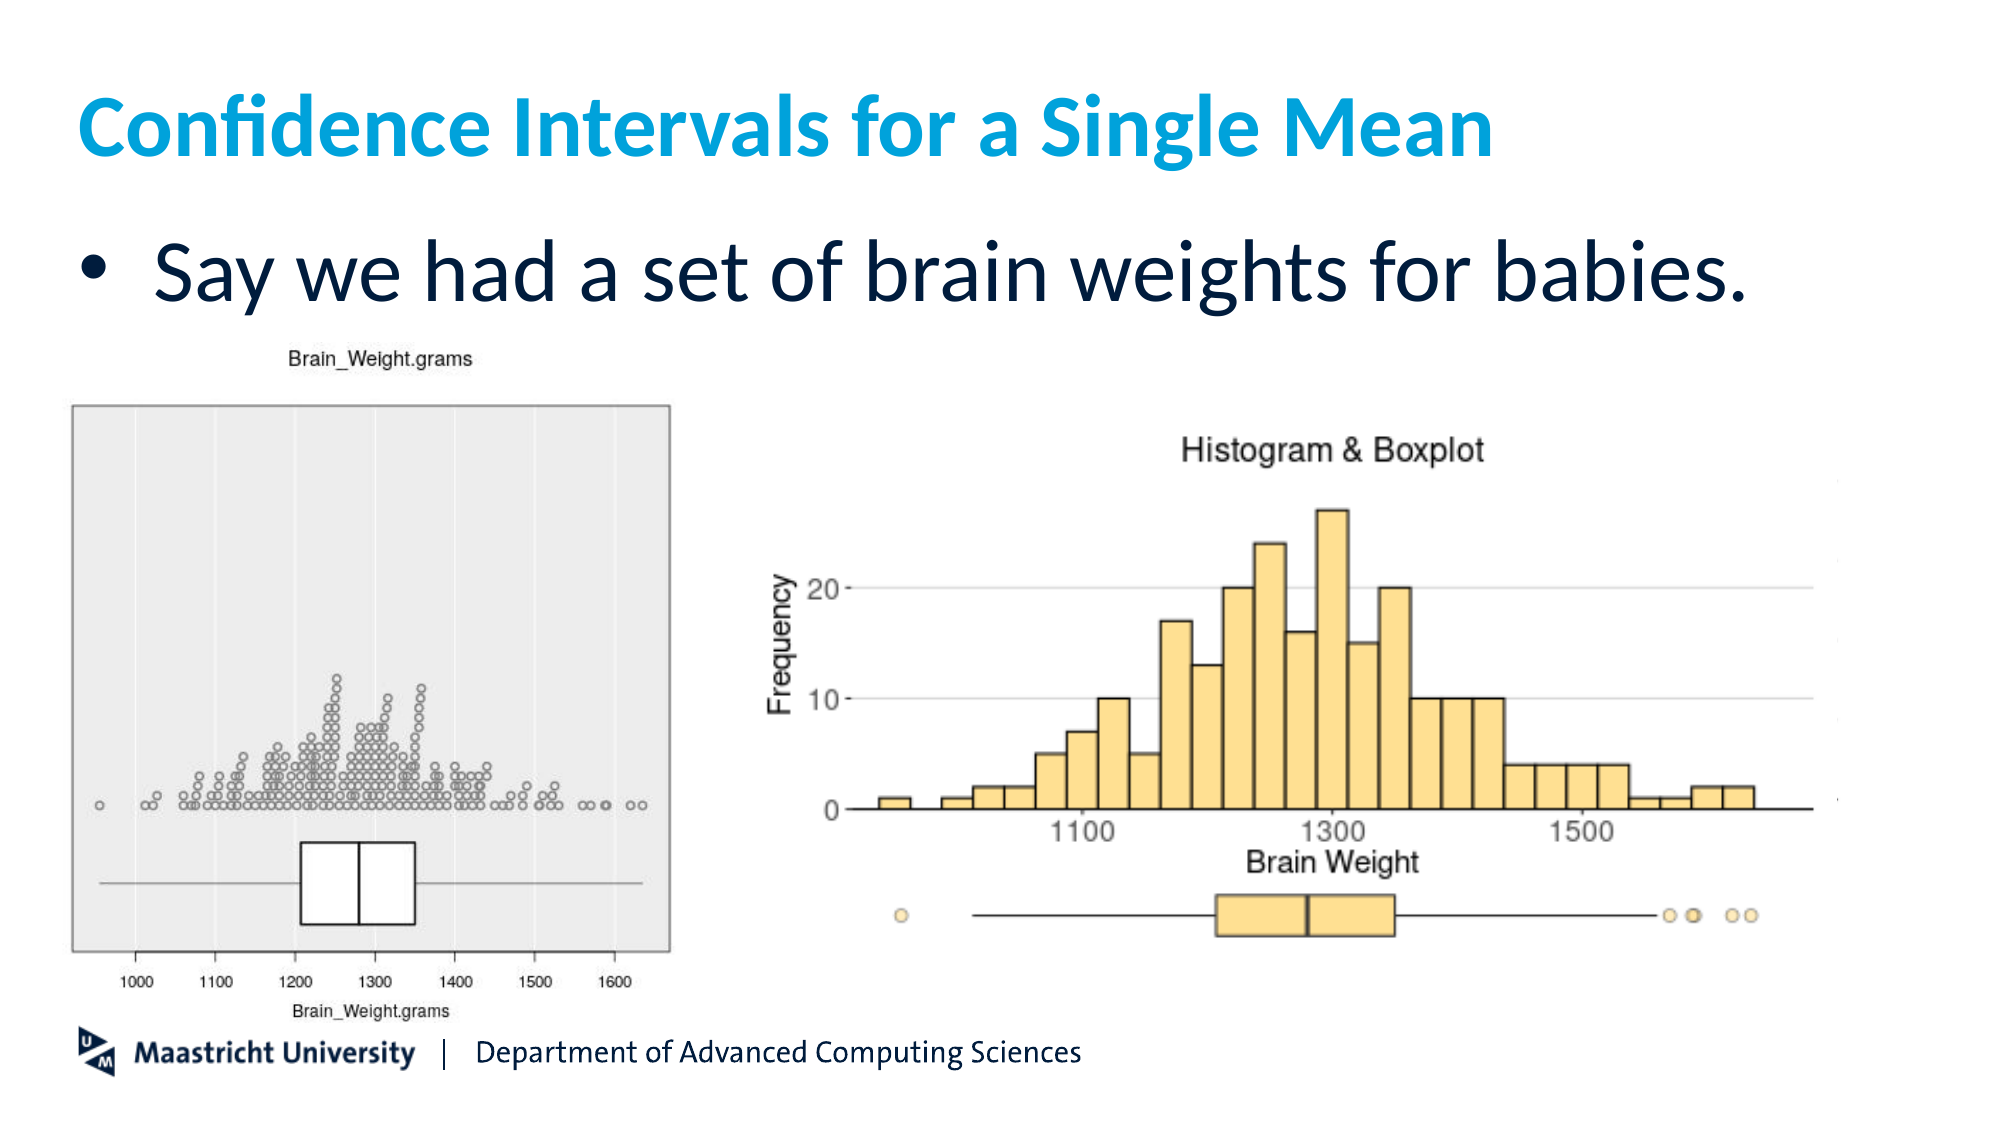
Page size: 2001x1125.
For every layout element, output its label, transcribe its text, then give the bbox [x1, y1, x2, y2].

picture [40, 341, 1862, 1023]
list Say we had a set of brain weights for babies. [78, 212, 1900, 942]
title Confidence Intervals for a Single Mean [78, 67, 1900, 192]
